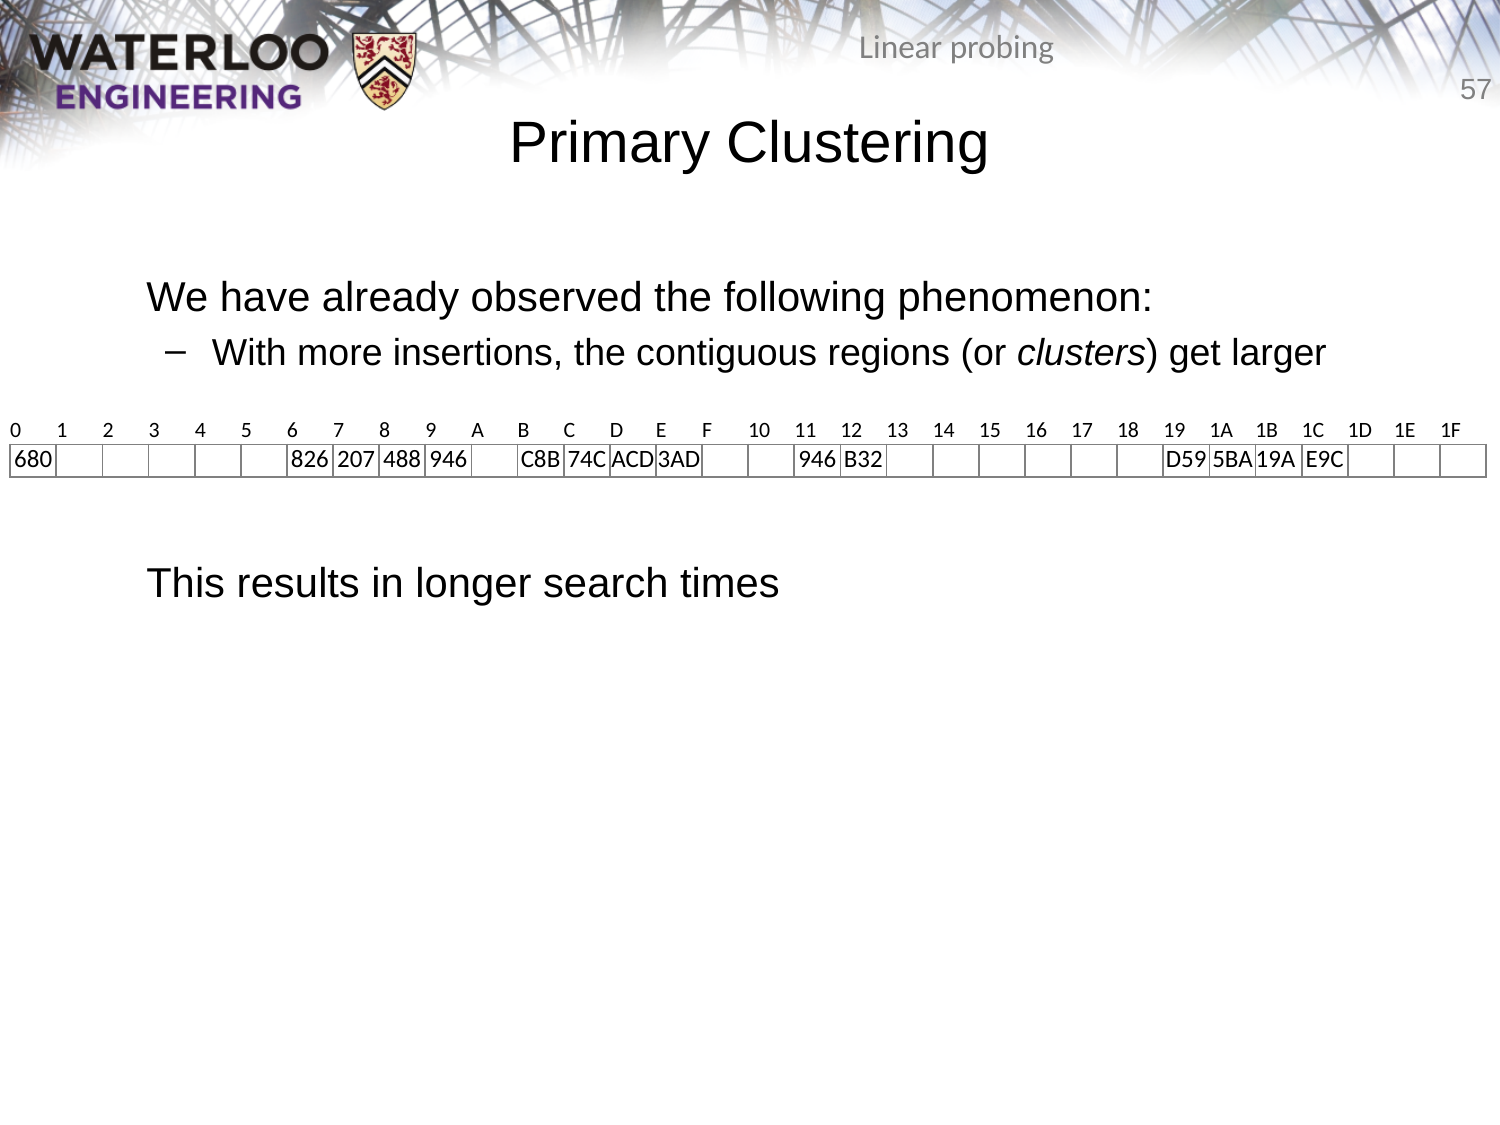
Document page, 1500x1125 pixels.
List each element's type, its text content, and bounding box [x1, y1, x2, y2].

table_cell ACD [611, 445, 655, 476]
table_cell B32 [841, 445, 886, 476]
list We have already observed the following phenomenon: With more insertions, the contiguous regions (or clusters) get larger This results in longer search times [74, 262, 1426, 421]
table_cell 3AD [657, 445, 701, 476]
table_header 15 [979, 421, 1025, 444]
table_header 13 [887, 421, 933, 444]
table_header 7 [333, 421, 379, 444]
table_header 10 [748, 421, 794, 444]
table_header 17 [1071, 421, 1117, 444]
table_header B [518, 421, 564, 444]
table_cell [1441, 445, 1485, 476]
title Primary Clustering [74, 44, 1426, 233]
table_header 9 [425, 421, 471, 444]
table_cell 207 [334, 445, 378, 476]
table_header 1B [1256, 421, 1302, 444]
table_cell [749, 445, 793, 476]
table_header 6 [287, 421, 333, 444]
table_cell C8B [518, 445, 563, 476]
table_cell [934, 445, 978, 476]
table_header 3 [149, 421, 195, 444]
table_cell [1349, 445, 1393, 476]
table_cell [149, 445, 194, 476]
table_header A [471, 421, 518, 444]
table_header E [656, 421, 702, 444]
table_header 16 [1025, 421, 1071, 444]
table_cell [1026, 445, 1070, 476]
table_header D [610, 421, 656, 444]
table_cell [1118, 445, 1162, 476]
table_cell [887, 445, 932, 476]
table_cell 946 [426, 445, 471, 476]
table_header 2 [102, 421, 149, 444]
table_cell 826 [288, 445, 332, 476]
table_cell D59 [1164, 445, 1209, 476]
table_cell 488 [380, 445, 424, 476]
table_header 1E [1394, 421, 1440, 444]
table_header 1C [1302, 421, 1348, 444]
table_cell [1072, 445, 1116, 476]
table_header F [702, 421, 748, 444]
table_header 5 [241, 421, 287, 444]
table_cell 946 [795, 445, 840, 476]
table_cell [980, 445, 1024, 476]
table_cell 74C [565, 445, 609, 476]
table_cell [242, 445, 286, 476]
table_cell E9C [1303, 445, 1347, 476]
table_header 1A [1209, 421, 1256, 444]
table_cell [1395, 445, 1439, 476]
table_header 4 [195, 421, 241, 444]
list We have already observed the following phenomenon: With more insertions, the contiguous regions (or clusters) get larger This results in longer search times [74, 478, 1426, 1006]
table_cell [57, 445, 102, 476]
table_header 19 [1163, 421, 1209, 444]
table_header 0 [10, 421, 56, 444]
table_header 11 [794, 421, 840, 444]
table_header 1 [56, 421, 102, 444]
table_cell 19A [1256, 445, 1301, 476]
table_cell [103, 445, 148, 476]
table_cell 5BA [1210, 445, 1255, 476]
table_cell [703, 445, 747, 476]
table_header C [564, 421, 610, 444]
table_header 18 [1117, 421, 1163, 444]
table_cell [472, 445, 517, 476]
table_cell 680 [11, 445, 55, 476]
table_header 8 [379, 421, 425, 444]
table_header 14 [933, 421, 979, 444]
table_header 12 [840, 421, 887, 444]
table_header 1D [1348, 421, 1394, 444]
table_cell [196, 445, 240, 476]
table_header 1F [1440, 421, 1486, 444]
picture [0, 0, 1500, 1125]
